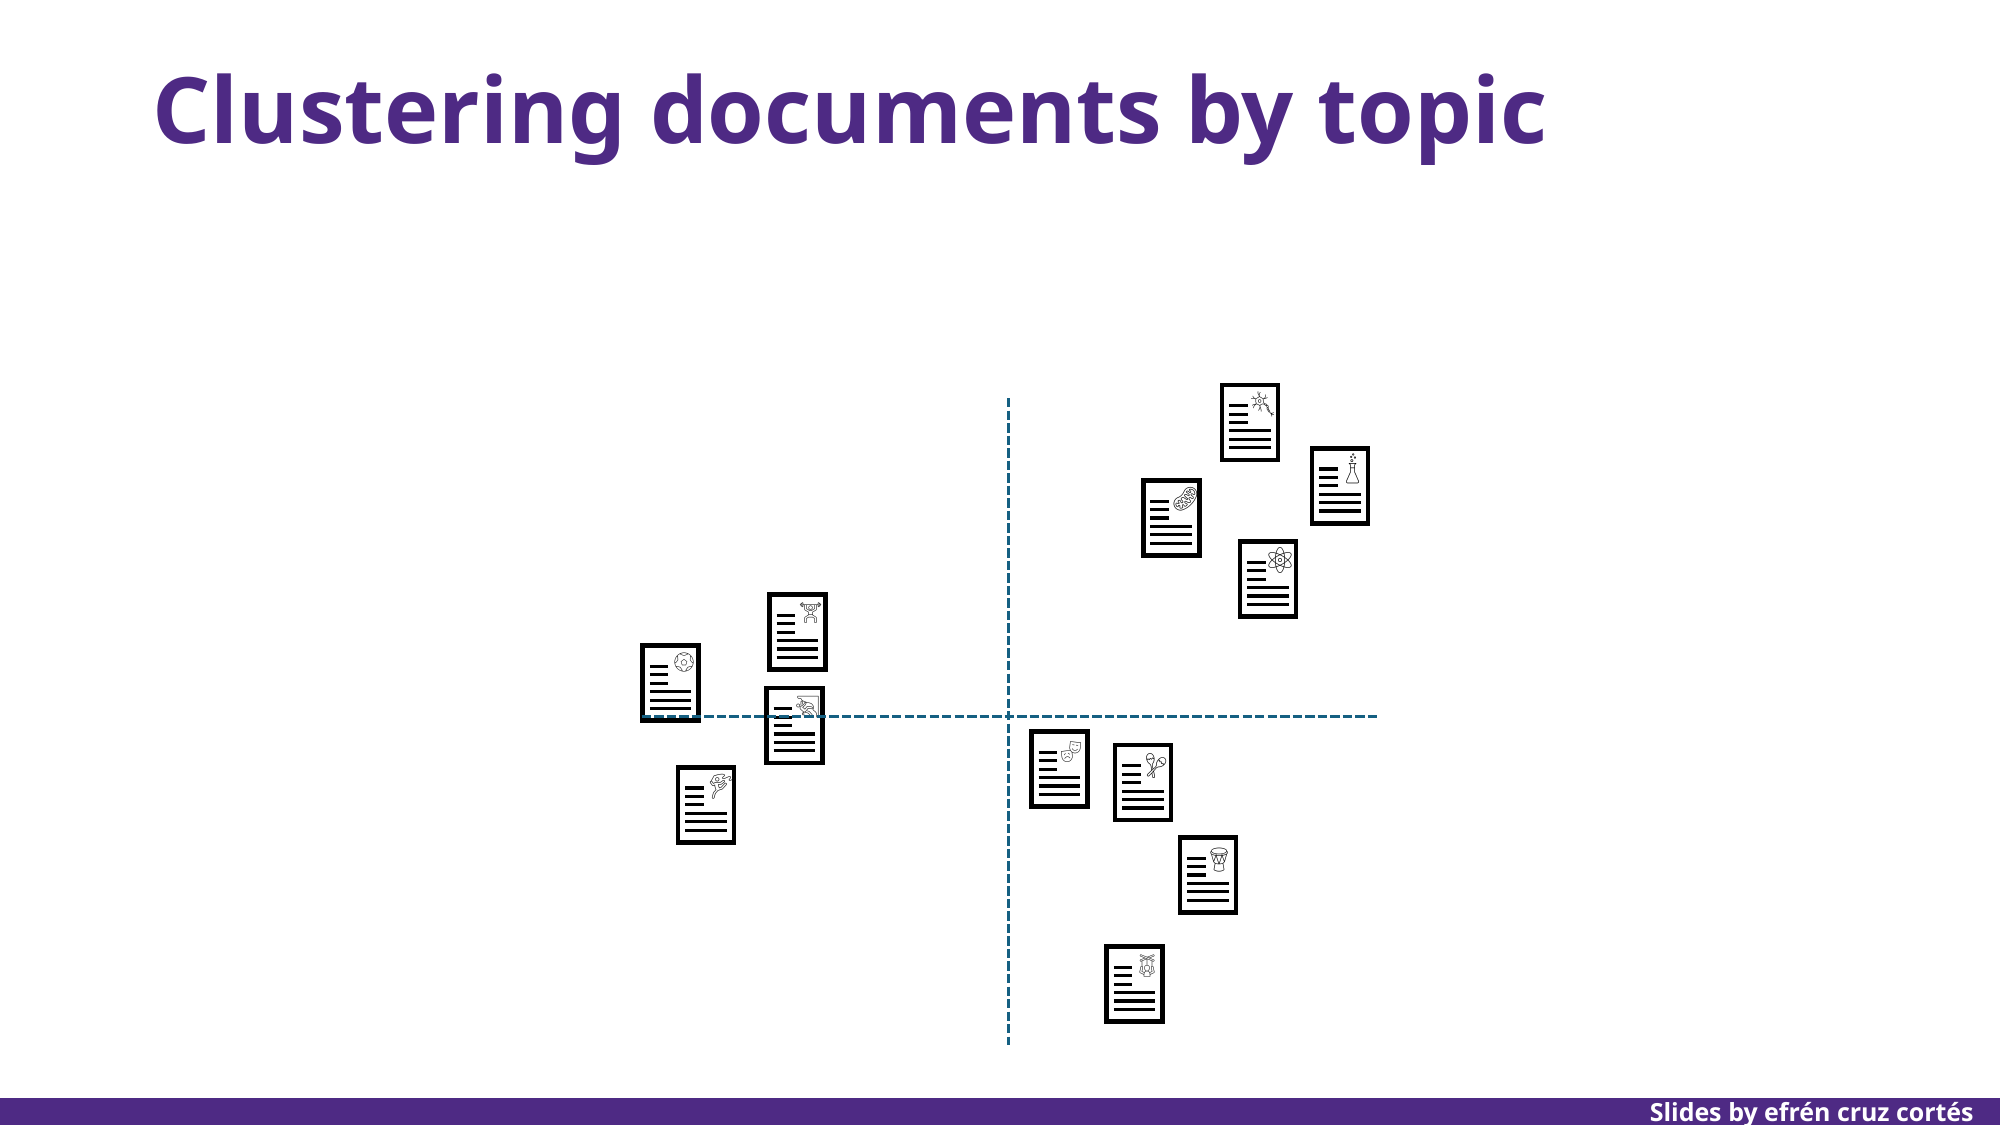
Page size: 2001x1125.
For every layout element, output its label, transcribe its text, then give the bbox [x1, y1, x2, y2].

title Clustering documents by topic [137, 39, 1863, 188]
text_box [1221, 384, 1279, 397]
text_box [641, 397, 1378, 1046]
